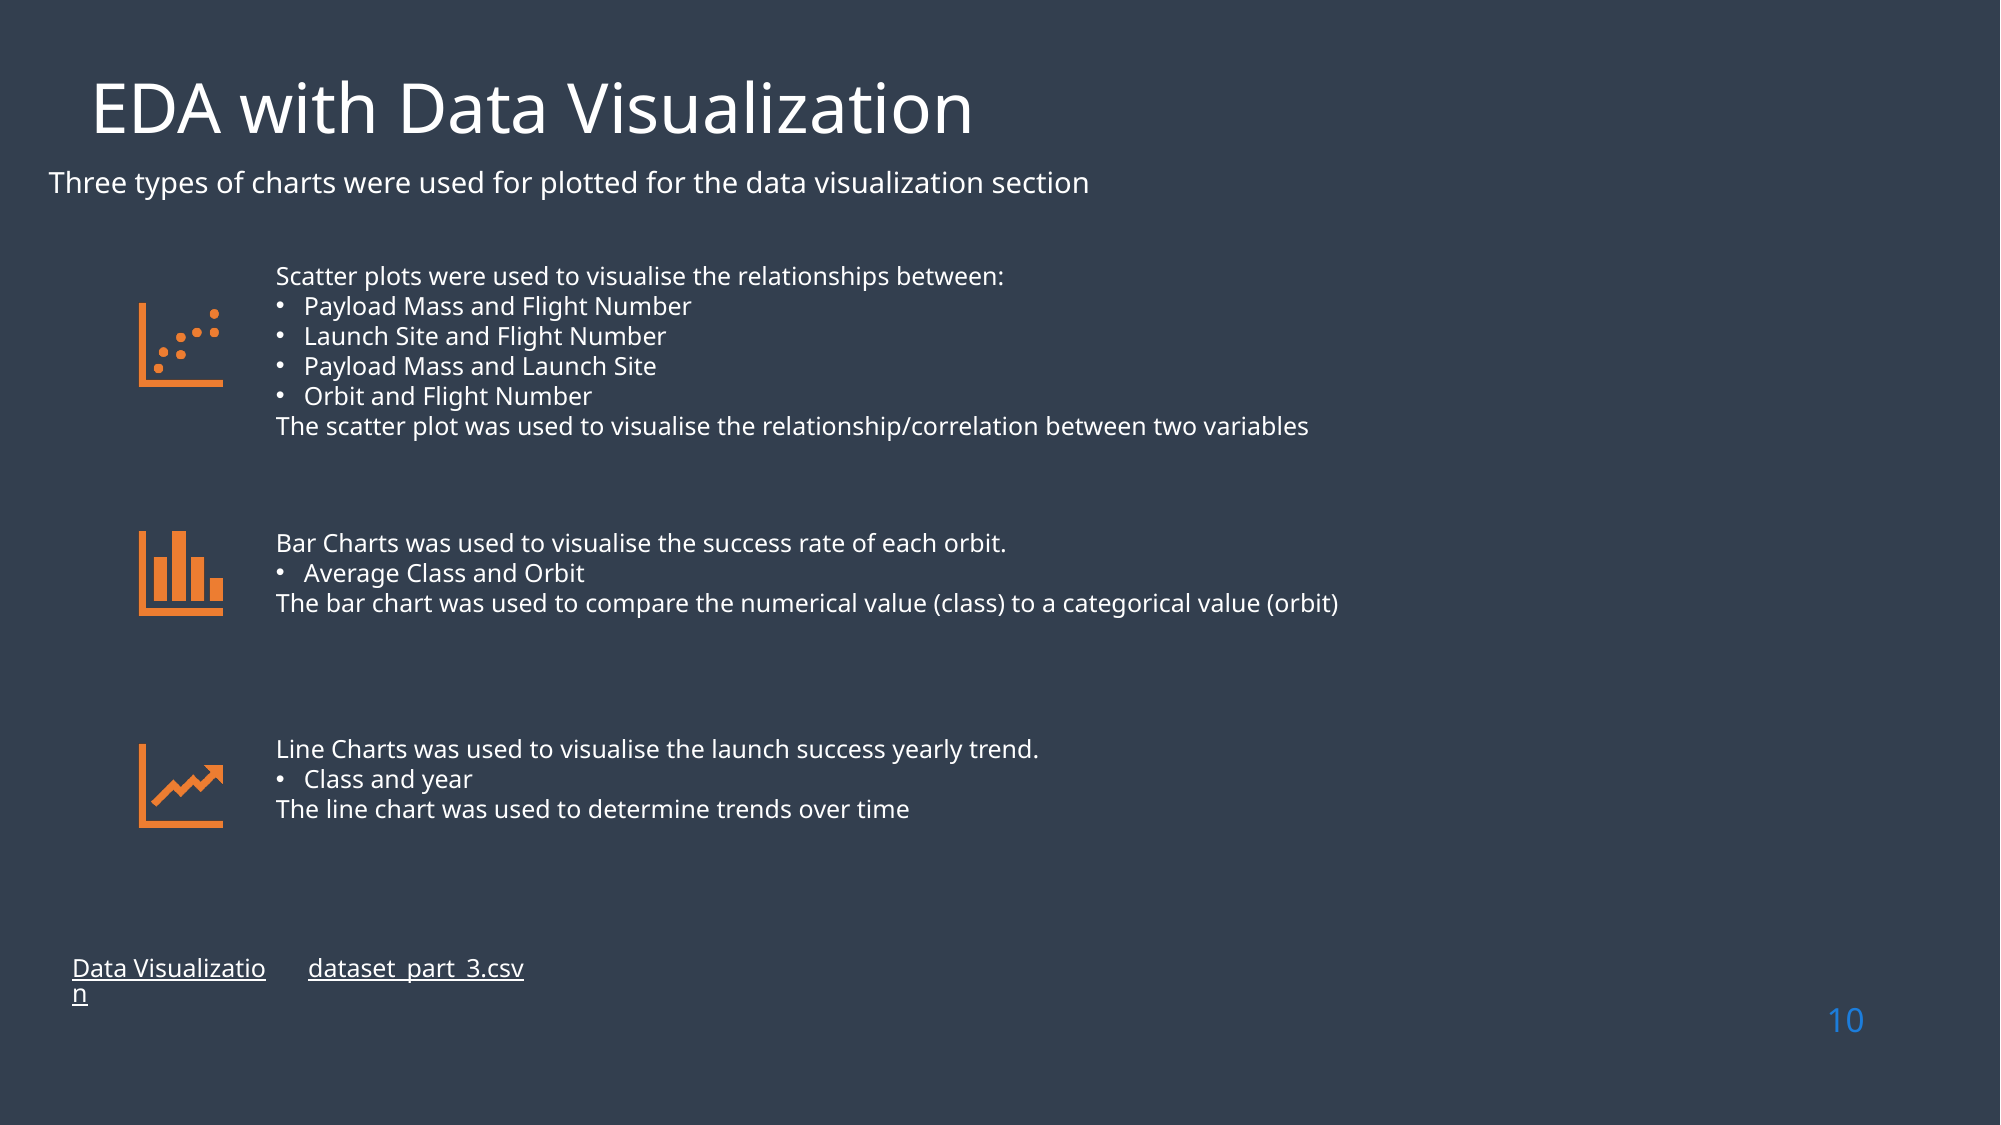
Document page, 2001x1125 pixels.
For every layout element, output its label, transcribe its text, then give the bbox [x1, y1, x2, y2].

text_box Bar Charts was used to visualise the success rate of each orbit. Average Class and Orbit The bar chart was used to compare the numerical value (class) to a categorical value (orbit) [261, 520, 1761, 625]
text_box EDA with Data Visualization [75, 66, 1801, 157]
list Three types of charts were used for plotted for the data visualization section [33, 156, 1338, 226]
picture [121, 513, 240, 633]
picture [121, 726, 240, 845]
text_box Data Visualization [57, 945, 288, 994]
picture [121, 285, 240, 404]
slide_number 10 [1429, 988, 1880, 1055]
text_box Line Charts was used to visualise the launch success yearly trend. Class and year The line chart was used to determine trends over time [261, 726, 1761, 832]
text_box dataset_part_3.csv [293, 945, 588, 994]
text_box Scatter plots were used to visualise the relationships between: Payload Mass and Flight Number Launch Site and Flight Number Payload Mass and Launch Site Orbit and Flight Number The scatter plot was used to visualise the relationship/correlation between two variables [261, 253, 1761, 448]
